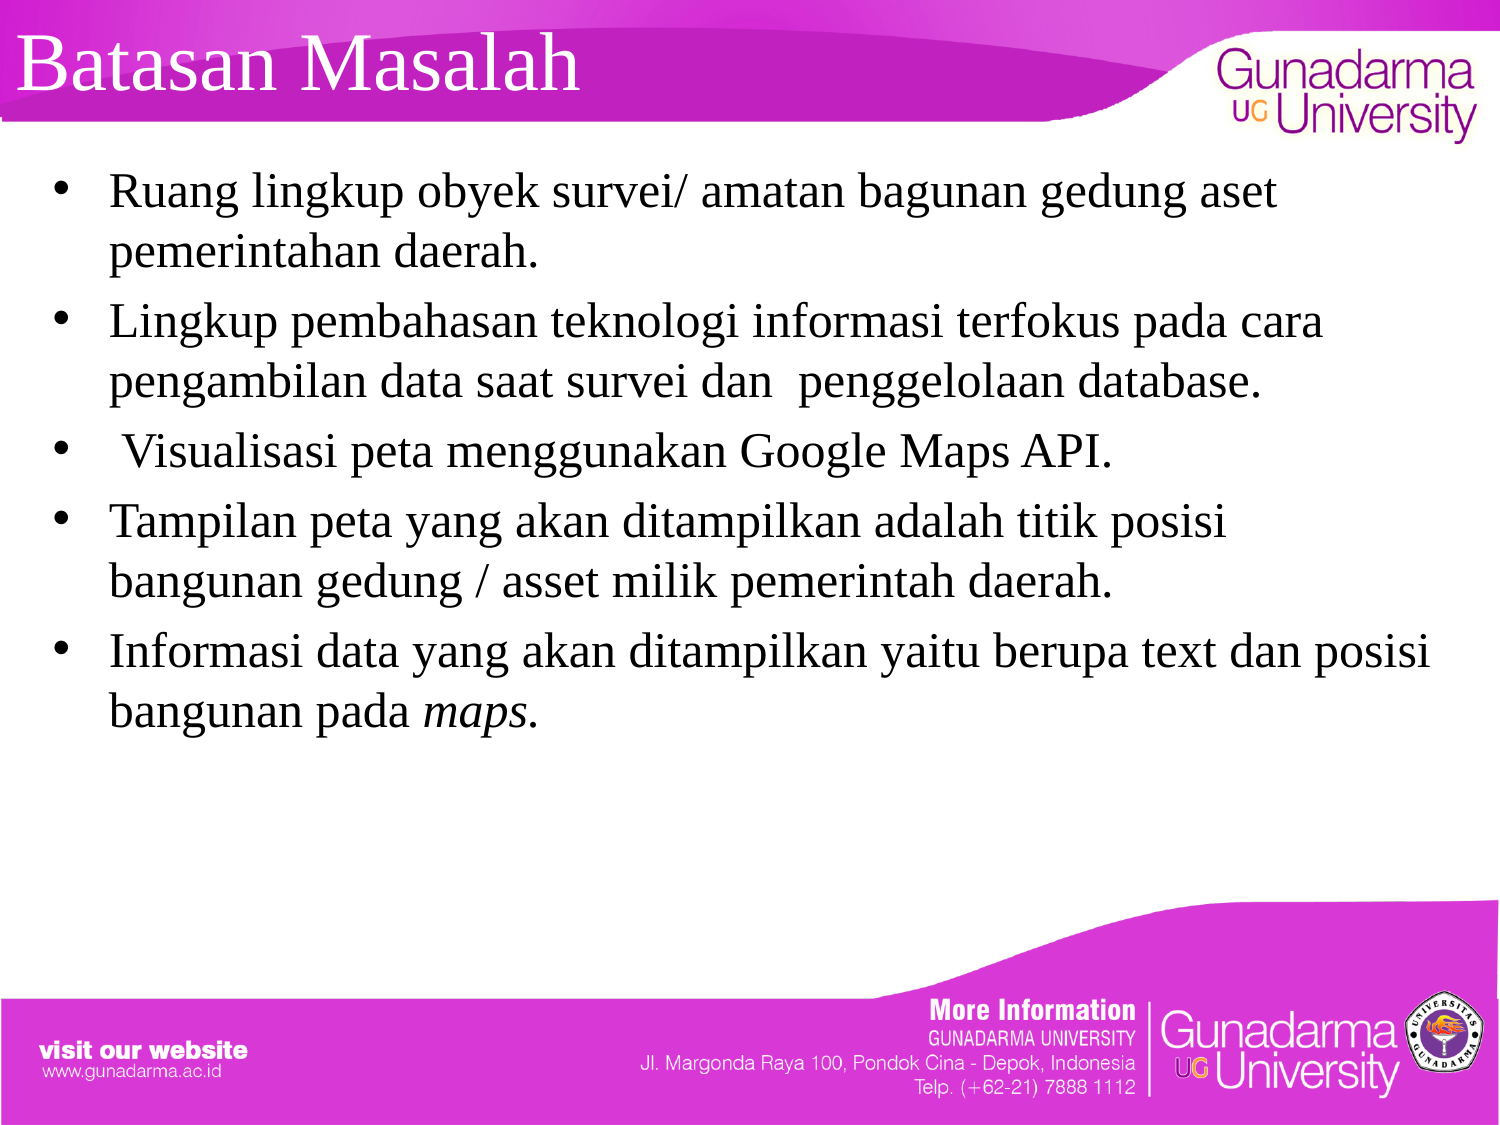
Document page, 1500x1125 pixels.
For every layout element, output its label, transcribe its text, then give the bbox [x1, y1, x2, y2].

list Ruang lingkup obyek survei/ amatan bagunan gedung aset pemerintahan daerah. Lingkup pembahasan teknologi informasi terfokus pada cara pengambilan data saat survei dan penggelolaan database. Visualisasi peta menggunakan Google Maps API. Tampilan peta yang akan ditampilkan adalah titik posisi bangunan gedung / asset milik pemerintah daerah. Informasi data yang akan ditampilkan yaitu berupa text dan posisi bangunan pada maps. [37, 149, 1450, 975]
picture [0, 0, 1500, 213]
title Batasan Masalah [0, 0, 1113, 138]
picture [0, 899, 1500, 1125]
